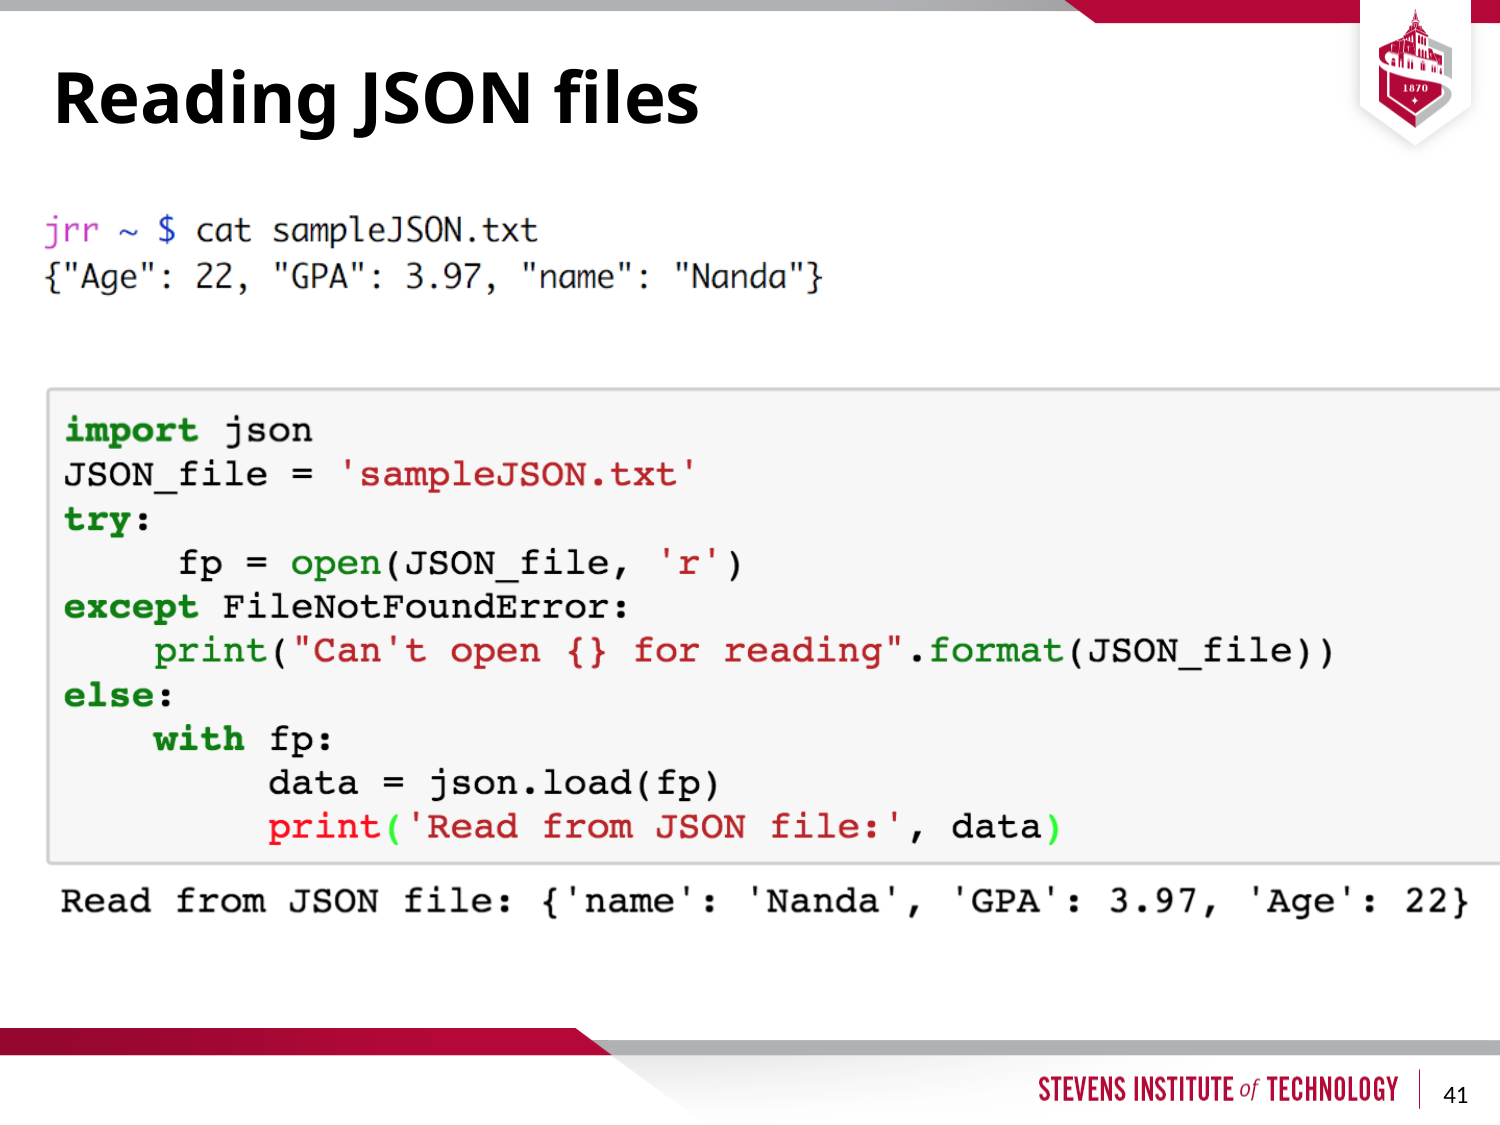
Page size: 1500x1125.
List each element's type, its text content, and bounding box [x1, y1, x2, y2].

picture [36, 377, 1500, 945]
slide_number 41 [1428, 1071, 1490, 1108]
picture [0, 0, 1500, 160]
title Reading JSON files [37, 45, 1338, 150]
picture [36, 206, 855, 322]
picture [0, 1028, 1500, 1125]
